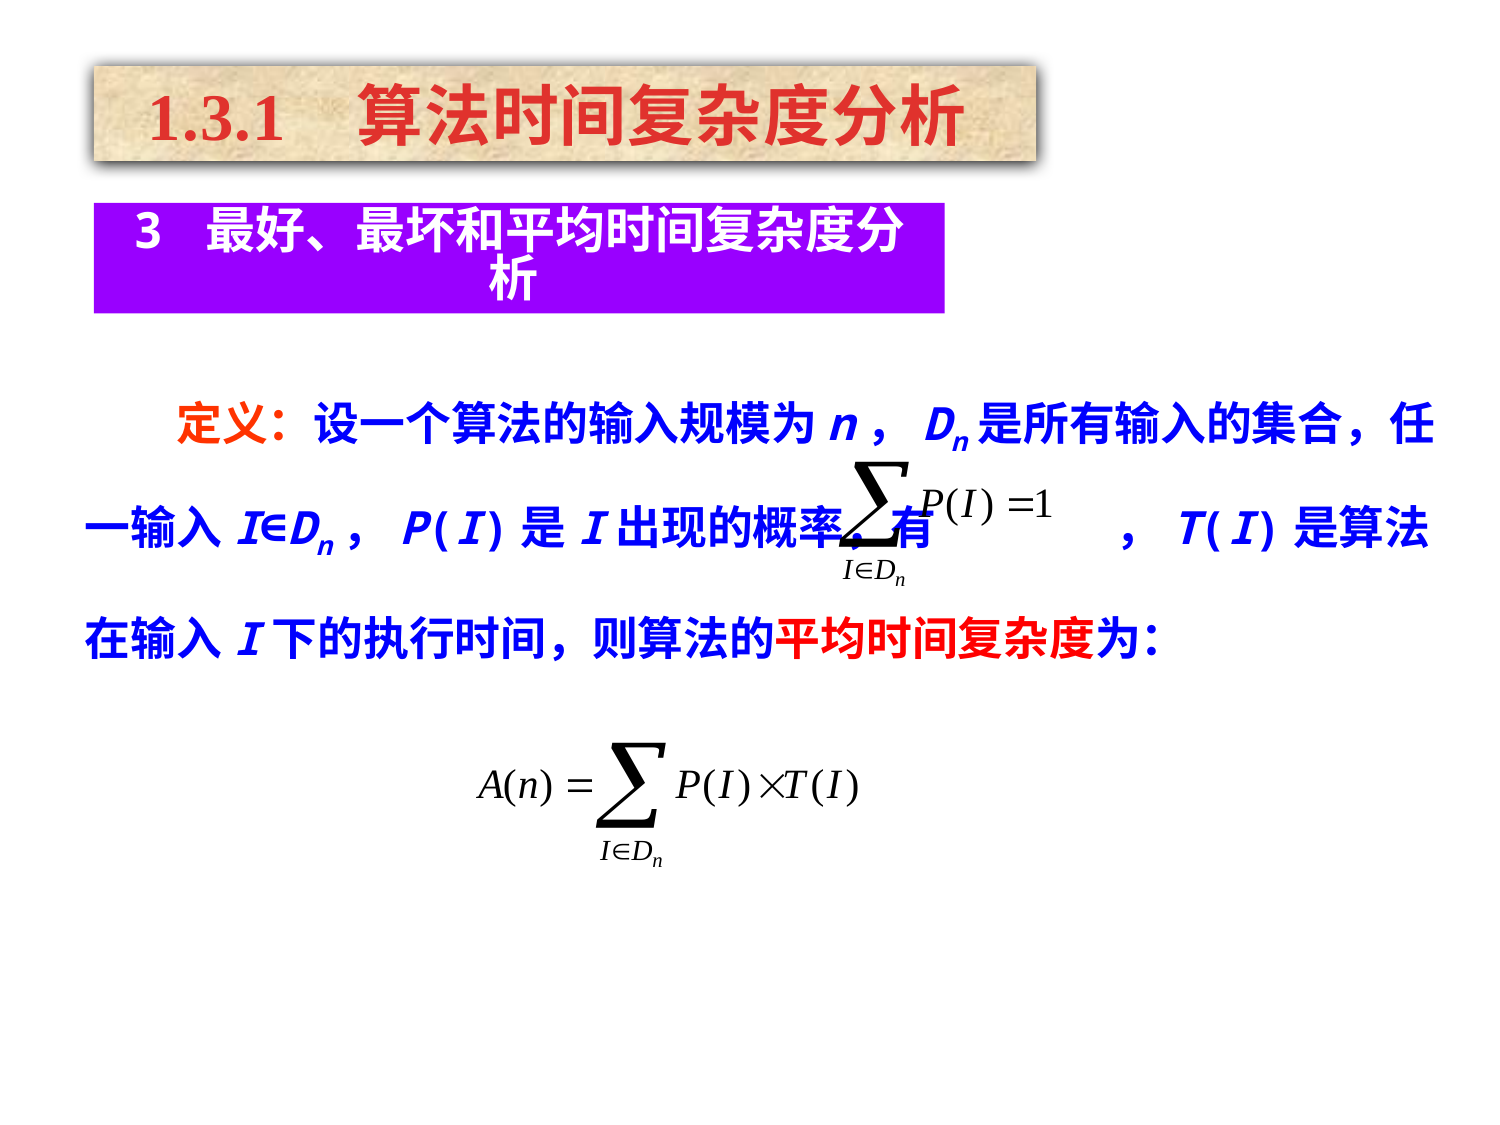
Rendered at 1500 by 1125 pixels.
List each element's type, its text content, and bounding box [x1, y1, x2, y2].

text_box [741, 499, 759, 532]
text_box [467, 702, 867, 879]
text_box 1.3.1 算法时间复杂度分析 [93, 66, 1037, 161]
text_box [831, 421, 1061, 597]
text_box 定义：设一个算法的输入规模为n，Dn是所有输入的集合，任一输入I∈Dn，P(I)是I出现的概率，有 ，T(I)是算法在输入I下的执行时间，则算法的平均时间复杂度为： [70, 345, 1476, 673]
text_box 3 最好、最坏和平均时间复杂度分析 [93, 202, 945, 314]
